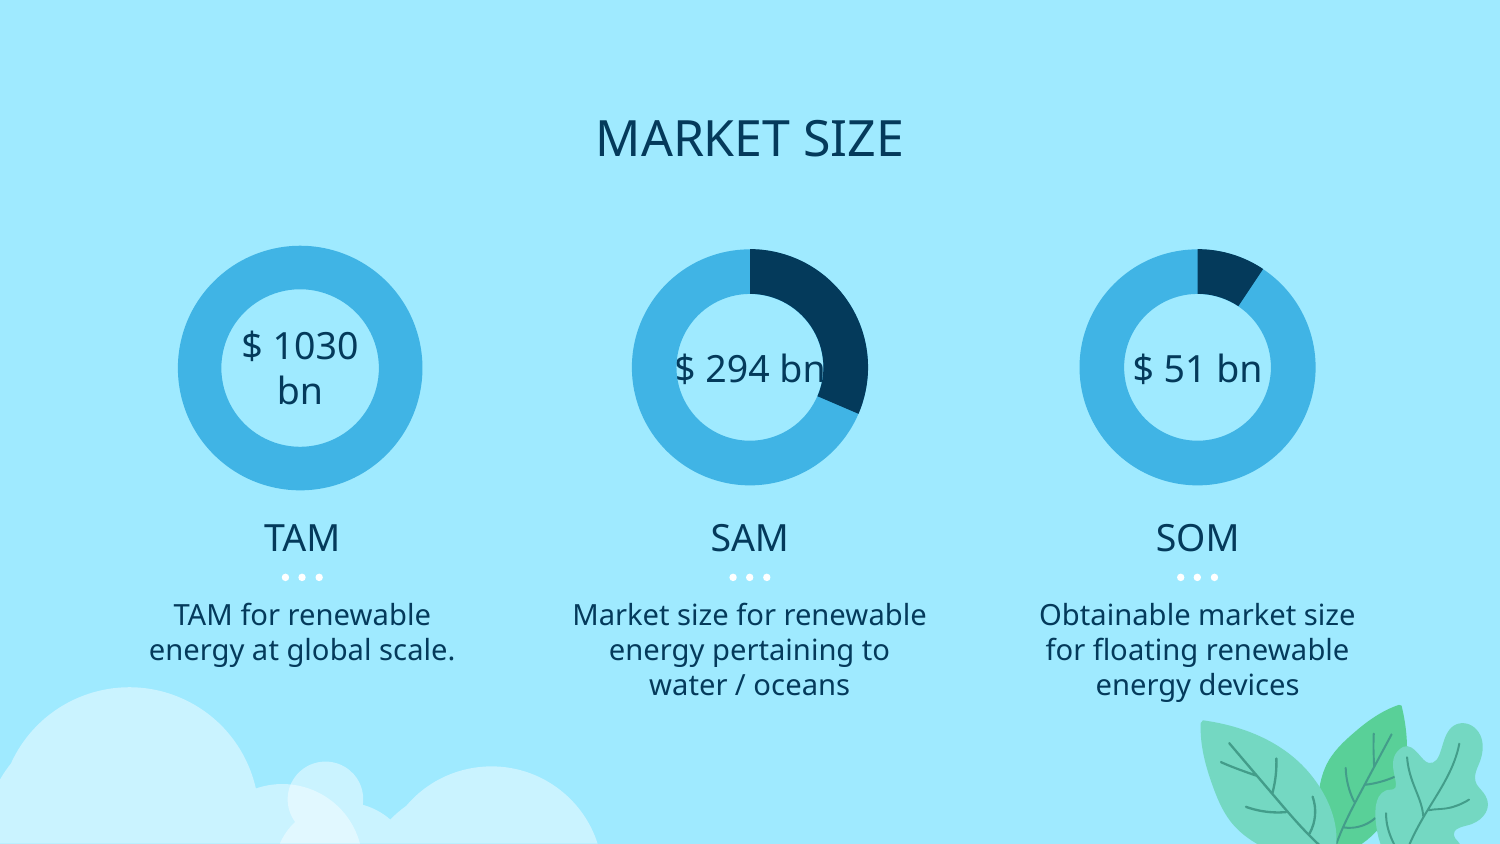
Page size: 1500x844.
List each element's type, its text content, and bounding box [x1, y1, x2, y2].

text_box [750, 249, 869, 414]
title SAM [565, 497, 935, 574]
text_box [1079, 249, 1316, 486]
text_box [631, 249, 859, 486]
text_box [298, 573, 306, 582]
text_box [1177, 573, 1185, 582]
subtitle Market size for renewable energy pertaining to water / oceans [551, 581, 948, 683]
title SOM [1013, 497, 1382, 574]
text_box [281, 573, 290, 582]
subtitle Obtainable market size for floating renewable energy devices [1013, 581, 1382, 683]
title MARKET SIZE [118, 90, 1382, 185]
title $ 51 bn [1125, 321, 1270, 413]
text_box [729, 573, 737, 582]
text_box [177, 245, 423, 491]
text_box [1210, 573, 1219, 582]
text_box [1193, 573, 1201, 582]
text_box [315, 573, 323, 582]
title $ 294 bn [677, 321, 823, 413]
subtitle TAM for renewable energy at global scale. [118, 581, 487, 683]
text_box [746, 573, 754, 582]
title TAM [118, 497, 487, 574]
text_box [763, 573, 771, 582]
title $ 1030 bn [222, 321, 378, 413]
text_box [1197, 249, 1264, 307]
